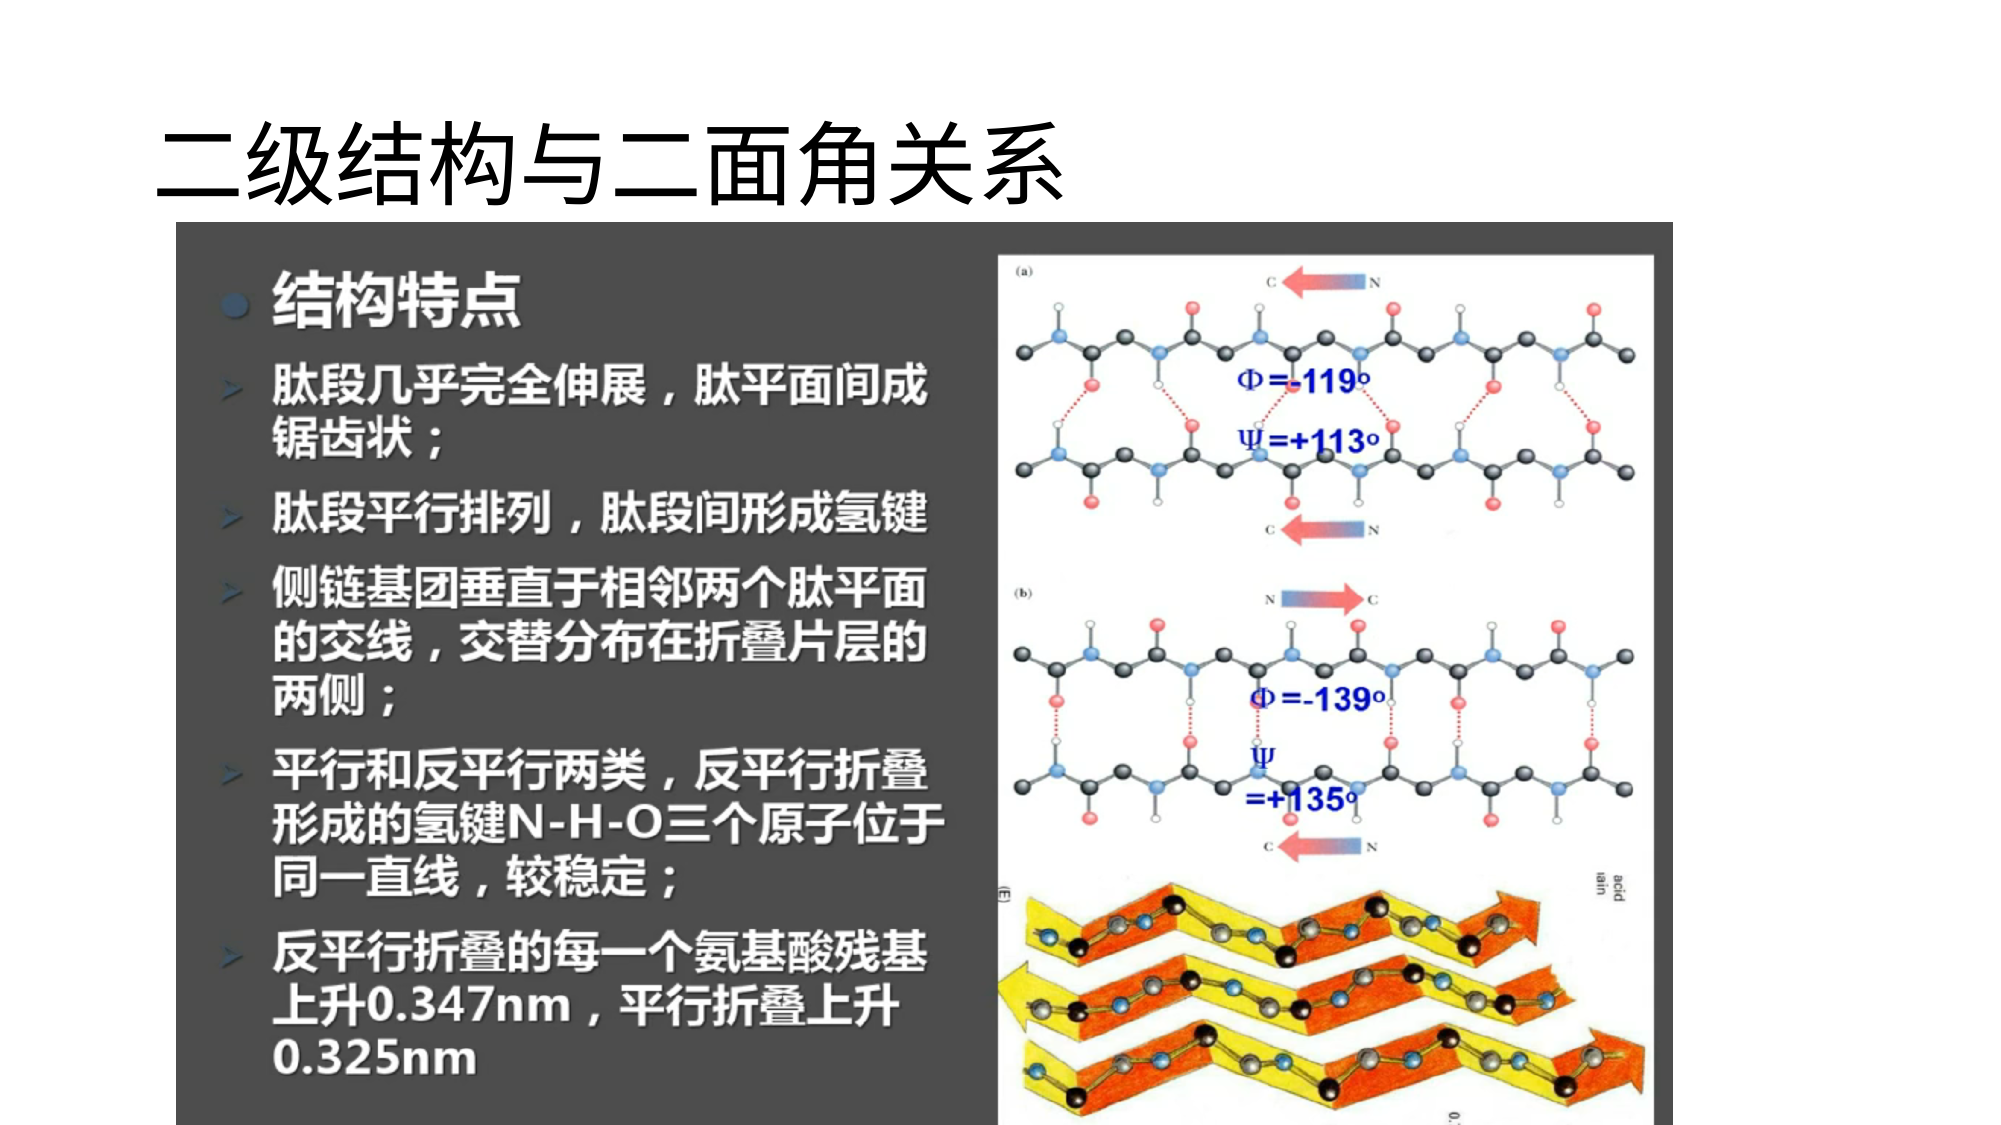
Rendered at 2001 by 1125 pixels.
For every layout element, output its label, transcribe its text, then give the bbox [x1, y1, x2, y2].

title 二级结构与二面角关系 [137, 59, 1863, 278]
picture [176, 222, 1673, 1125]
